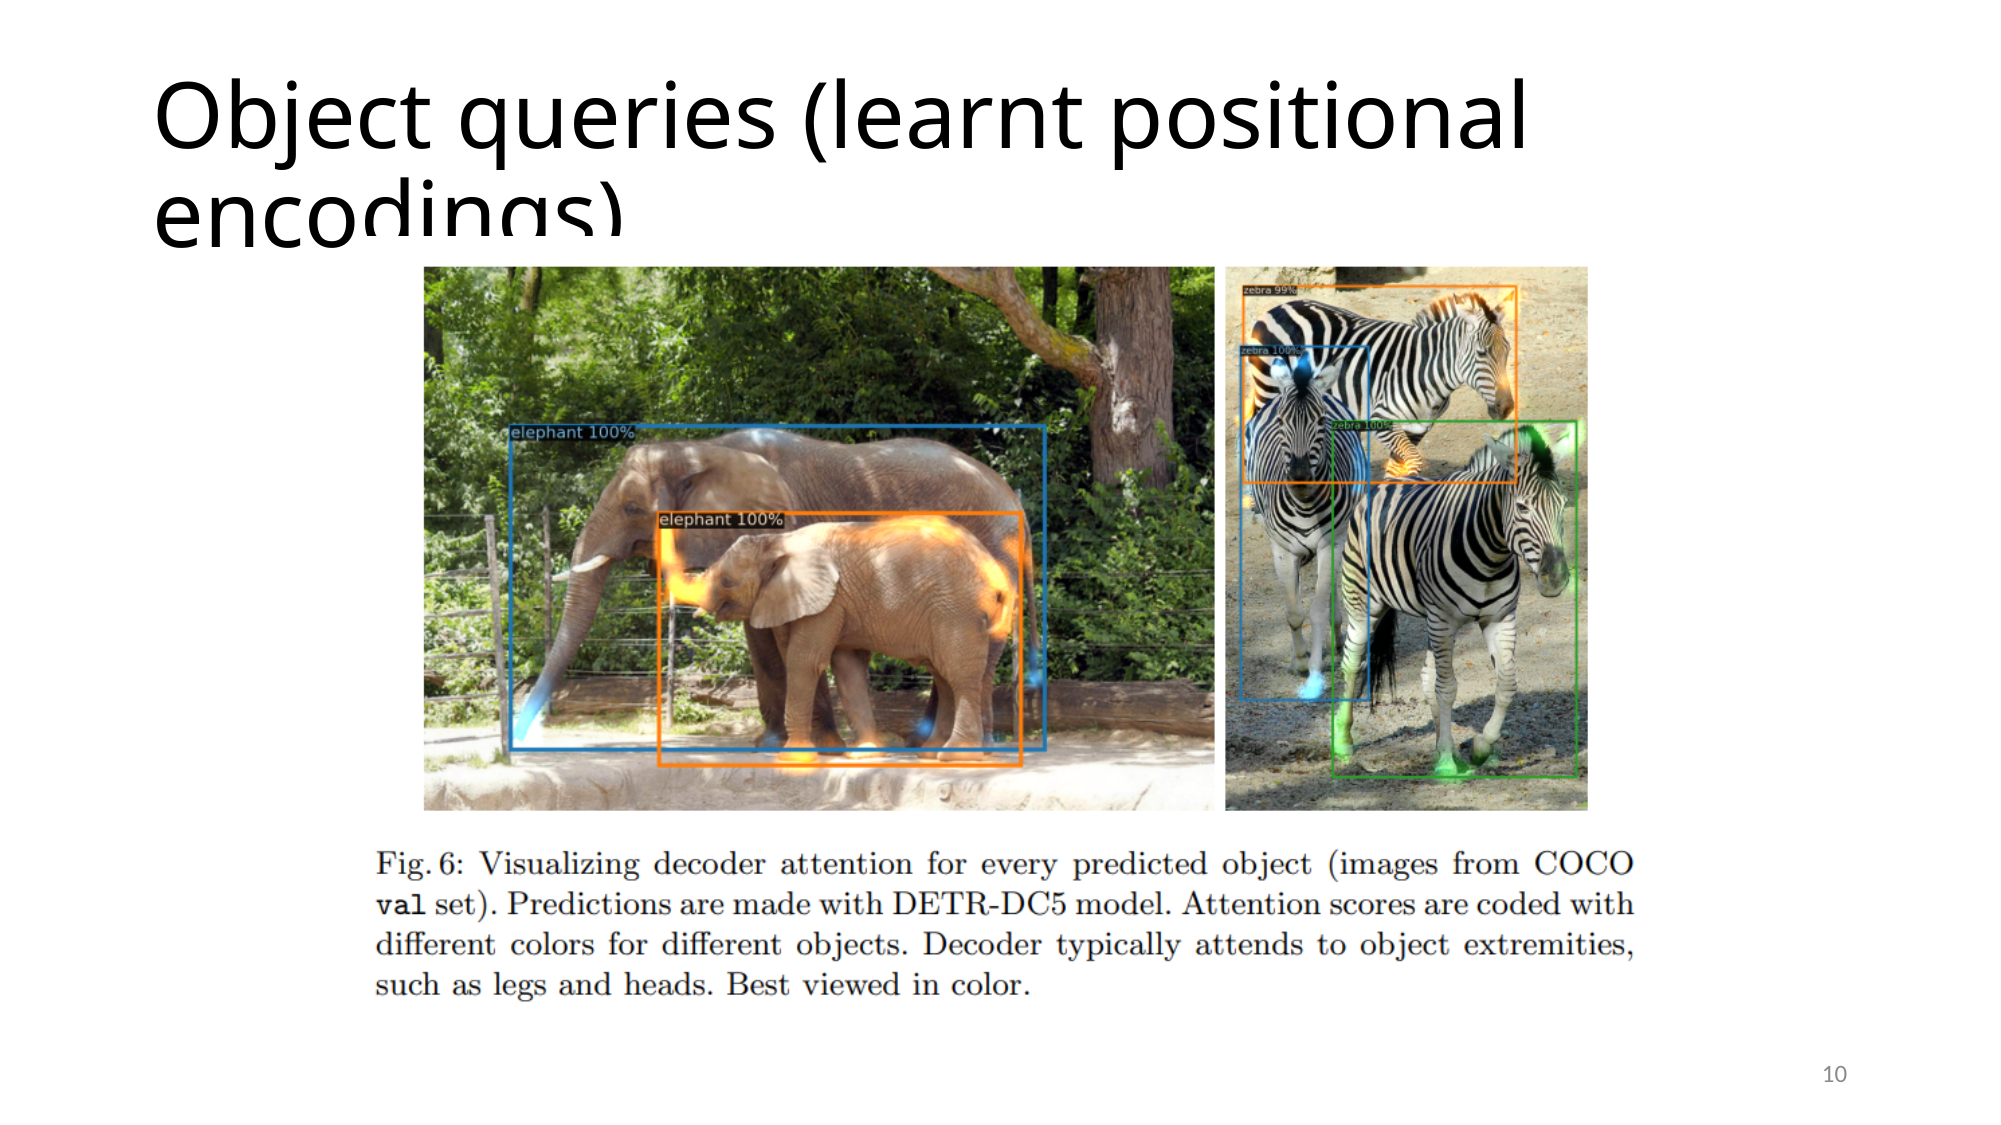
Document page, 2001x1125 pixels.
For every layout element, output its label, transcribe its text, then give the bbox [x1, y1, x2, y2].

slide_number 10 [1412, 1042, 1863, 1103]
title Object queries (learnt positional encodings) [137, 59, 1863, 278]
picture [357, 236, 1643, 1054]
